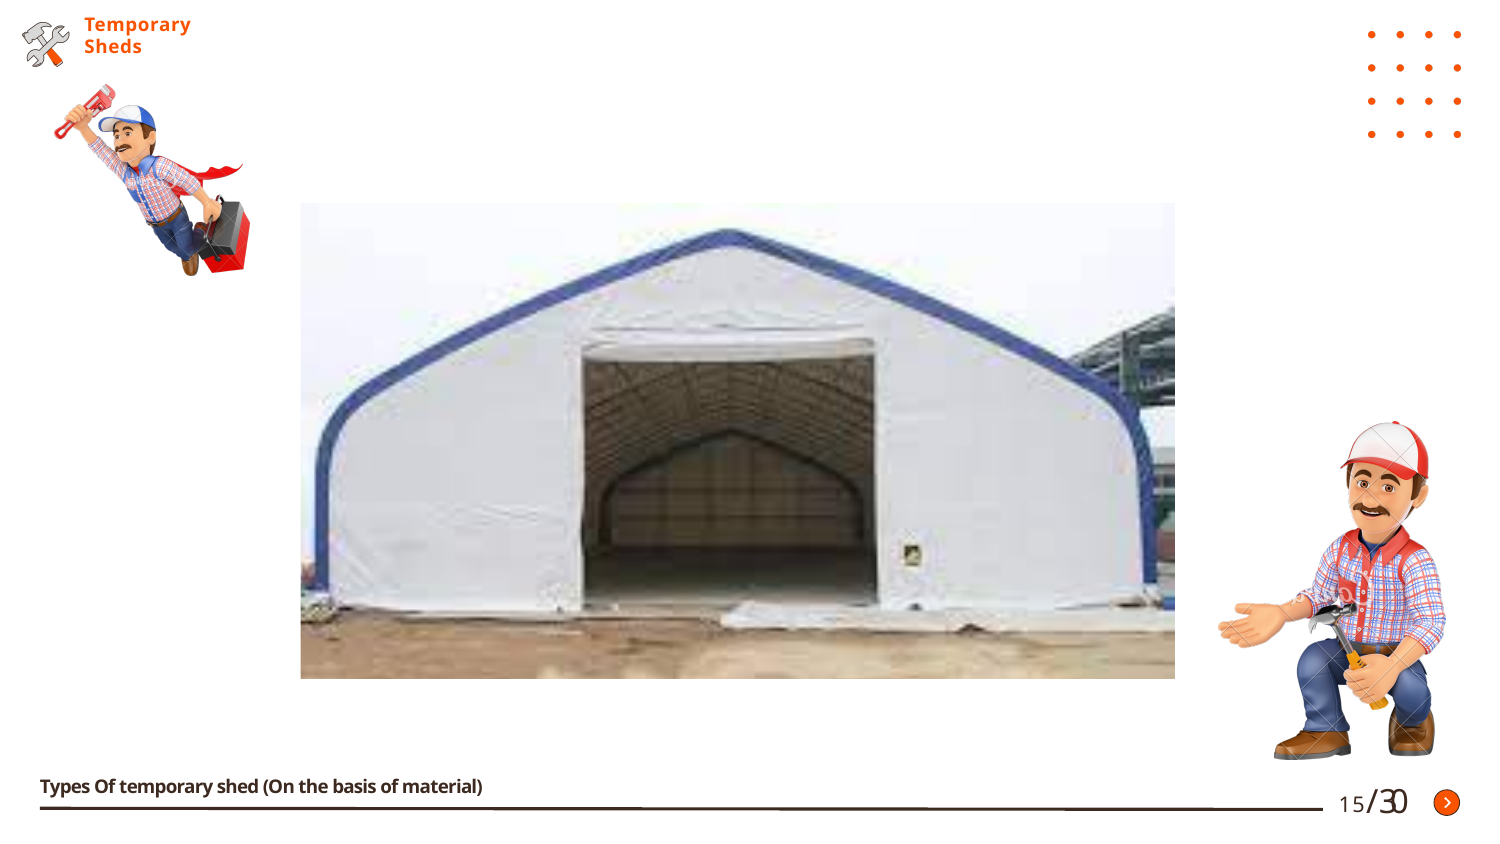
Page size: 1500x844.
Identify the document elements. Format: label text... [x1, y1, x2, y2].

title Temporary Sheds [83, 11, 250, 83]
picture [54, 84, 251, 277]
picture [1218, 421, 1446, 760]
picture [1368, 31, 1461, 138]
picture [22, 21, 70, 67]
text_box 15/30 [1337, 781, 1414, 821]
footer Types Of temporary shed (On the basis of material) [38, 771, 1119, 844]
picture [1444, 797, 1451, 808]
picture [300, 202, 1176, 679]
